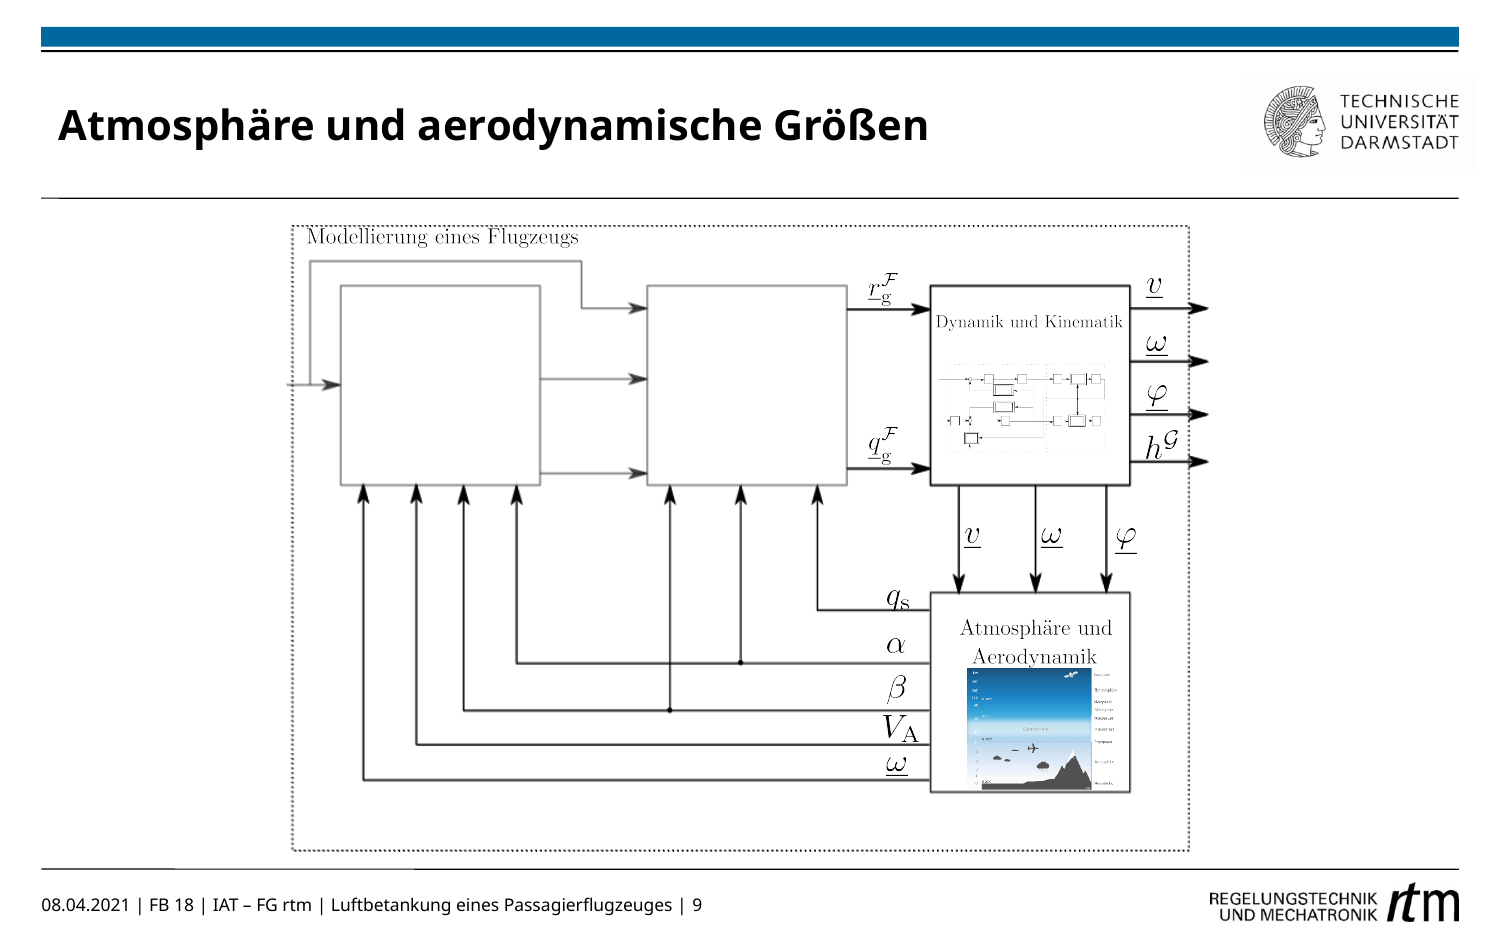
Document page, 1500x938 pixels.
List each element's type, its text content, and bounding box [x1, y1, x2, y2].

picture [1242, 73, 1477, 170]
picture [1210, 882, 1459, 922]
title Atmosphäre und aerodynamische Größen [58, 66, 1149, 182]
picture [286, 225, 1209, 852]
